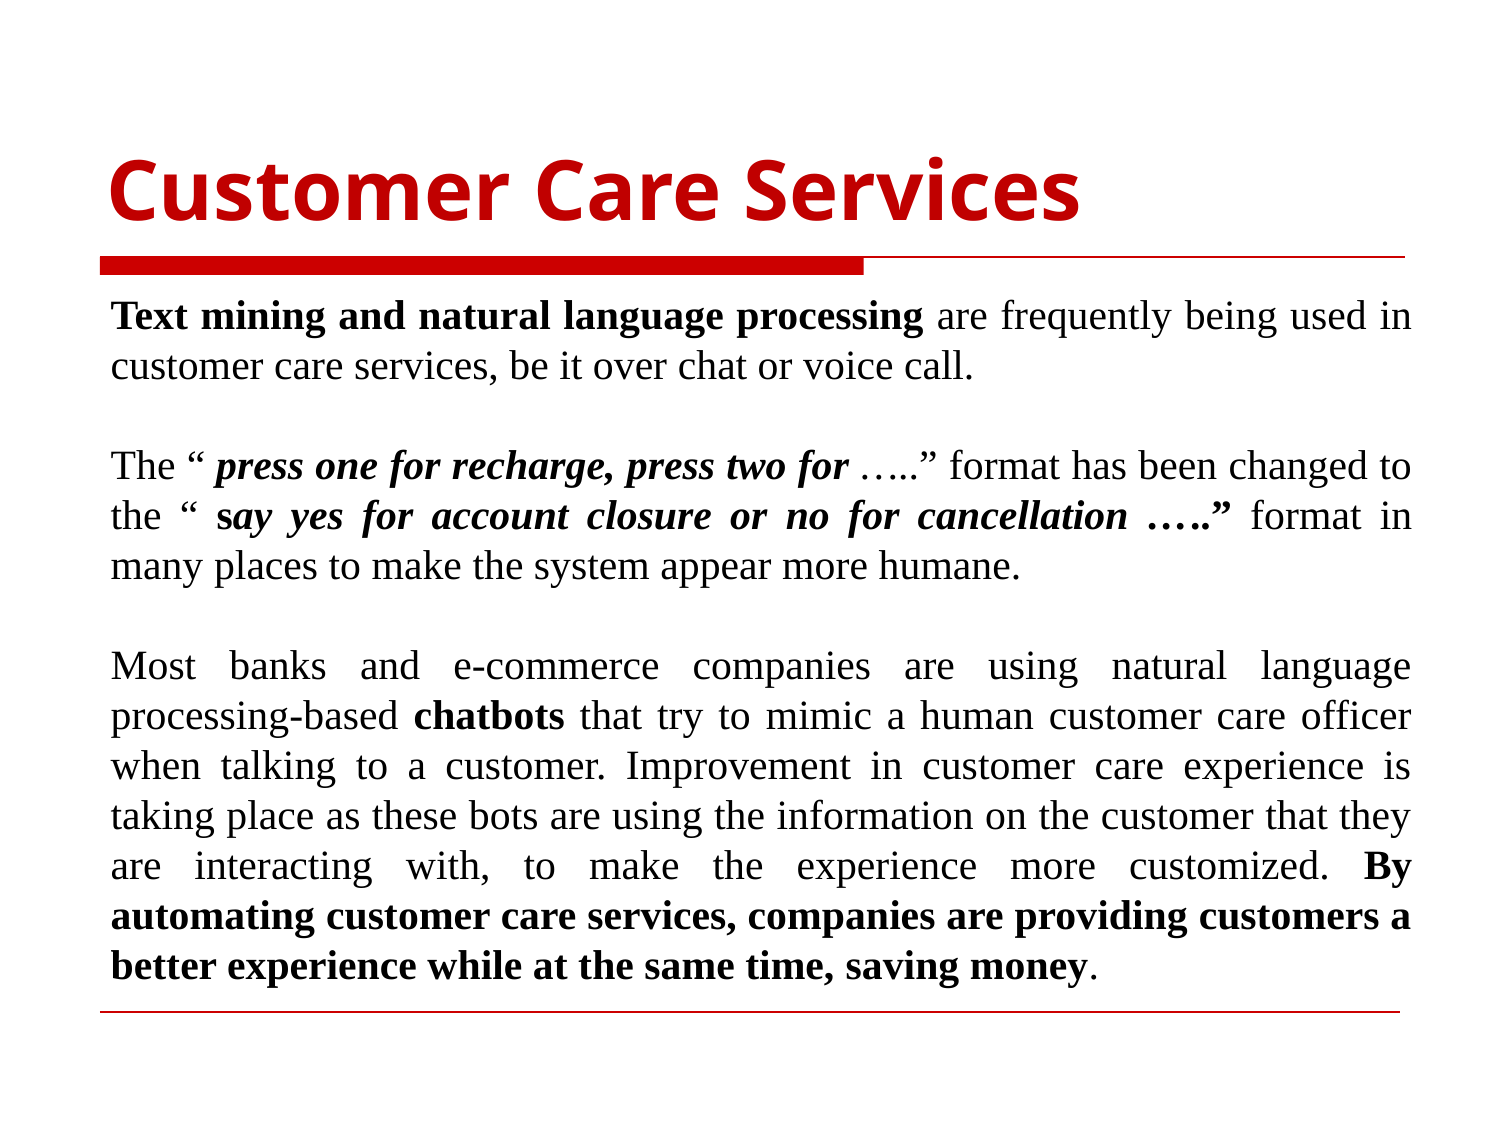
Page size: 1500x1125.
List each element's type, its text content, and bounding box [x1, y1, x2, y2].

title Customer Care Services [105, 137, 1325, 238]
list Text mining and natural language processing are frequently being used in customer care services, be it over chat or voice call. The “ press one for recharge, press two for …..” format has been changed to the “ say yes for account closure or no for cancellation …..” format in many places to make the system appear more humane. Most banks and e-commerce companies are using natural language processing-based chatbots that try to mimic a human customer care officer when talking to a customer. Improvement in customer care experience is taking place as these bots are using the information on the customer that they are interacting with, to make the experience more customized. By automating customer care services, companies are providing customers a better experience while at the same time, saving money. [110, 287, 1413, 995]
